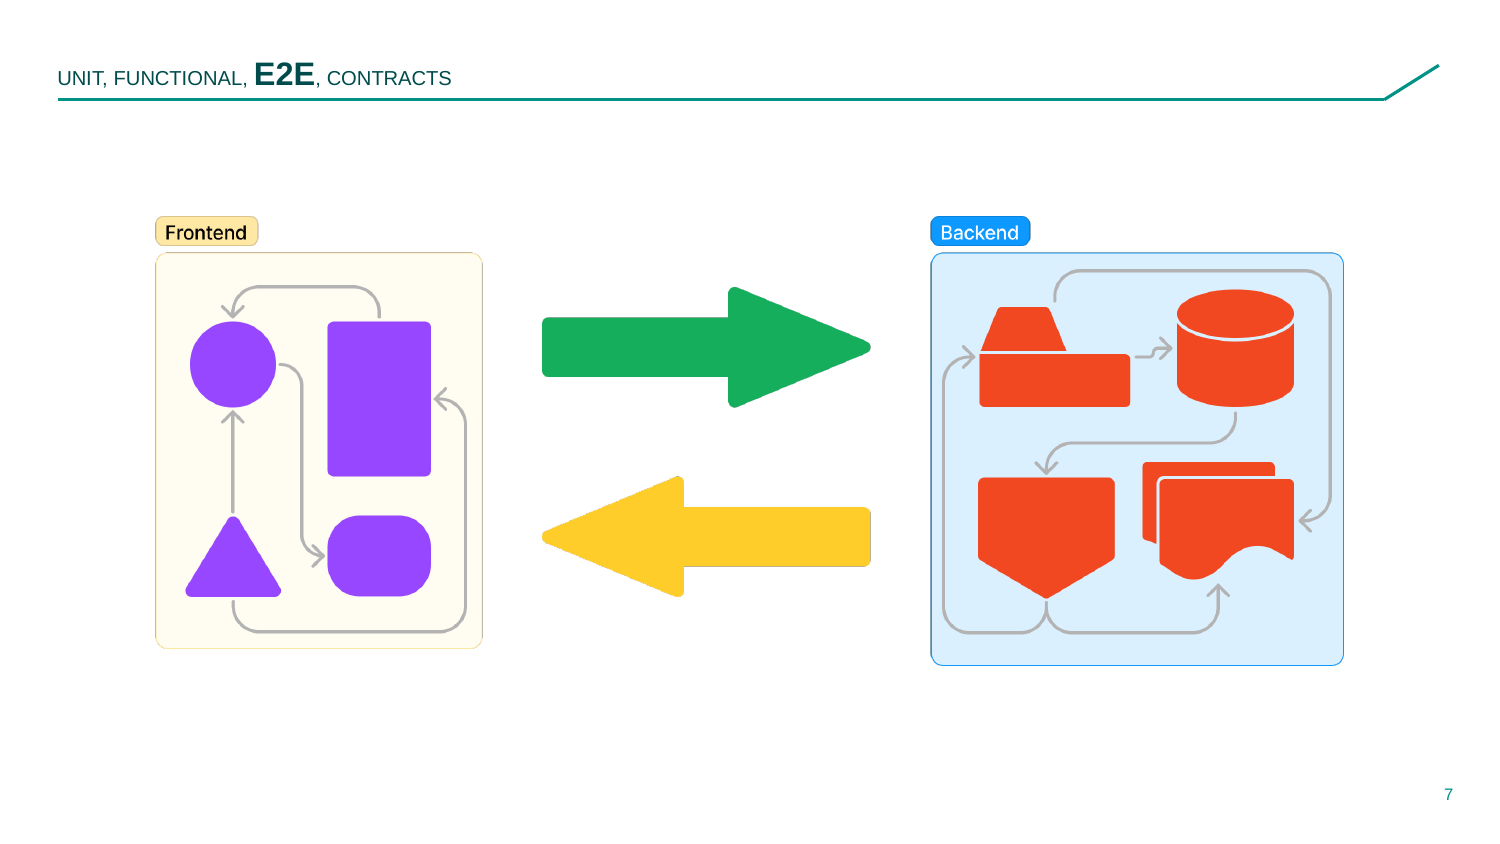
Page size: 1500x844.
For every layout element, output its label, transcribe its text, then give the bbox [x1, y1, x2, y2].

list Unit, functional, e2e, contracts [57, 57, 1442, 93]
picture [111, 209, 1387, 709]
